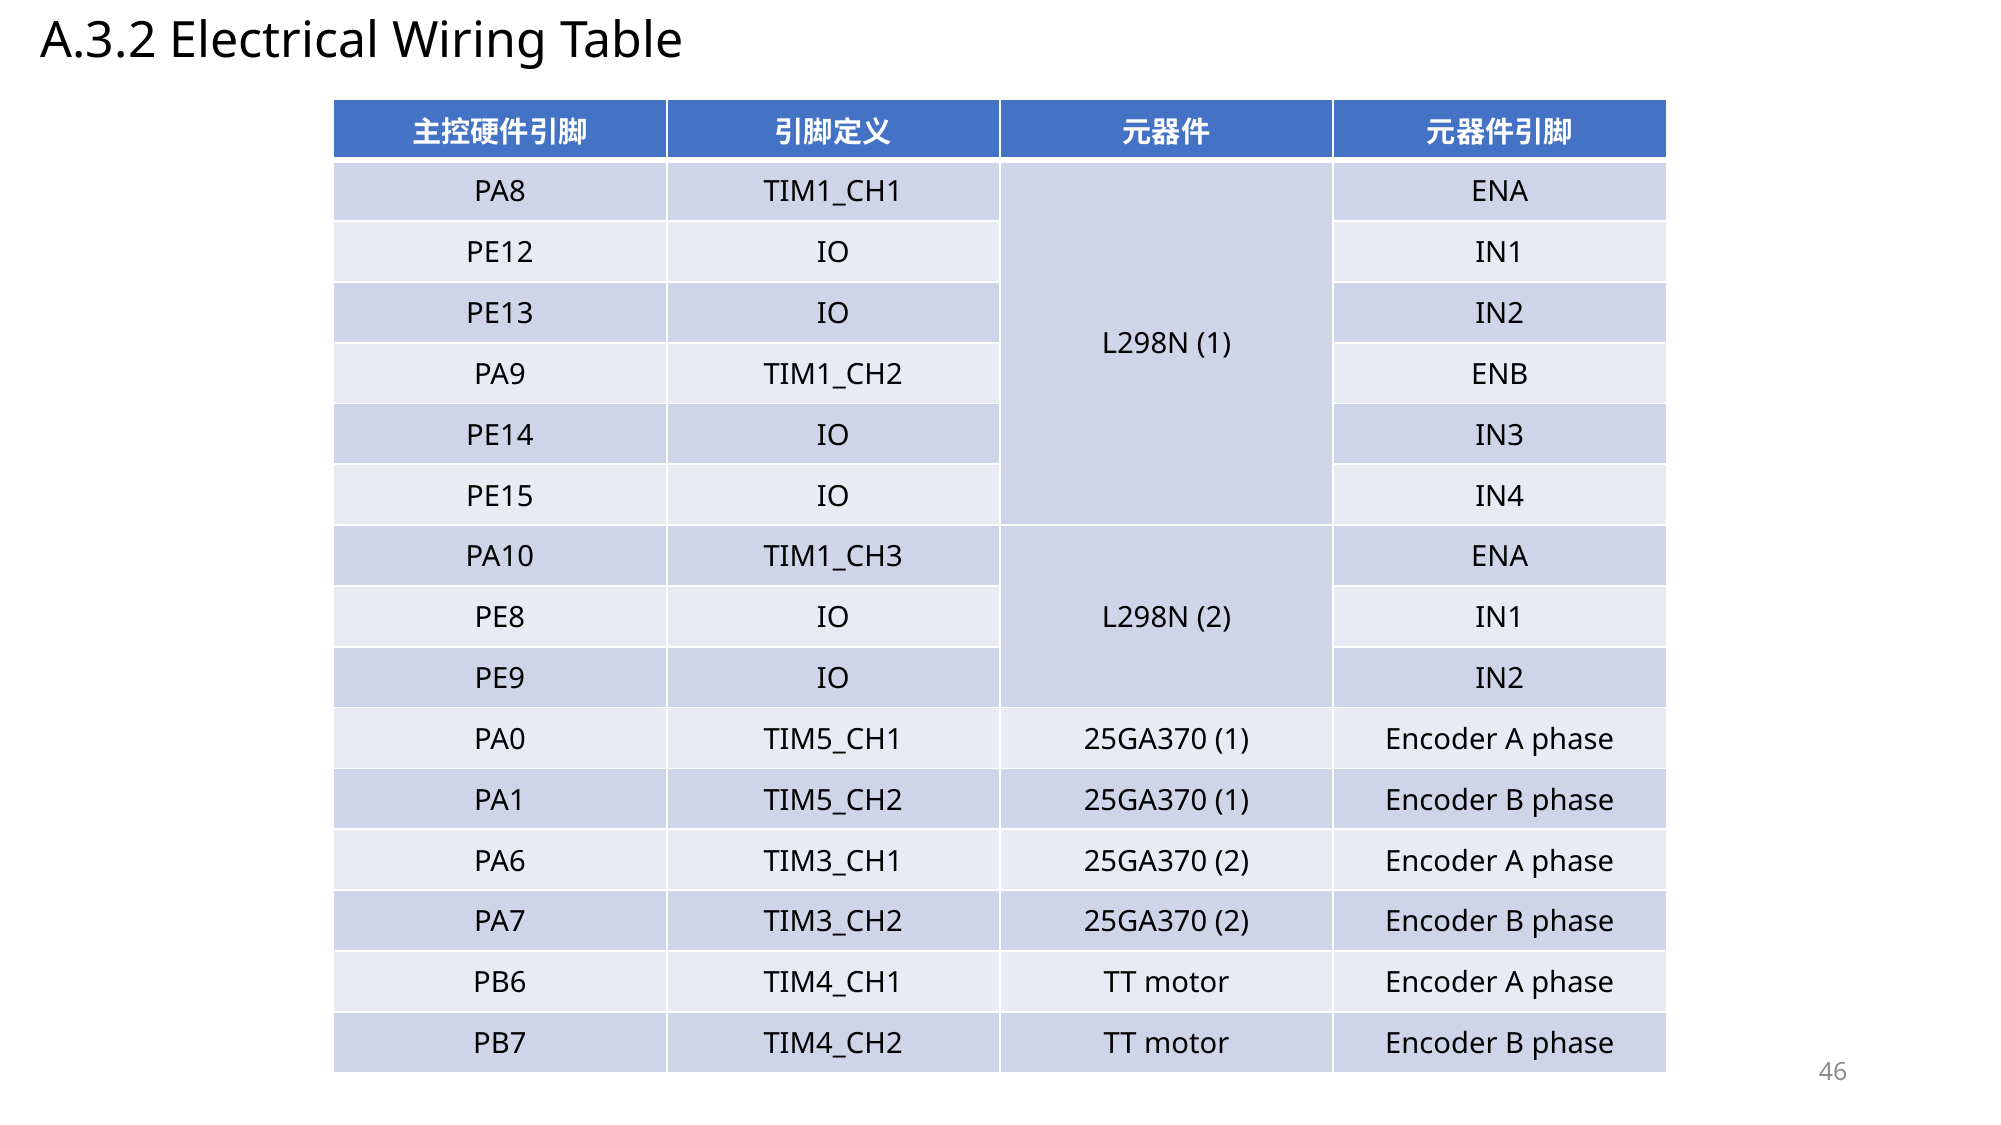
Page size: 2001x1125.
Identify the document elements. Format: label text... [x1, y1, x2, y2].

table_cell IO [668, 283, 999, 342]
table_cell IN4 [1334, 465, 1666, 524]
table_cell PA8 [334, 163, 666, 220]
table_cell PE8 [334, 587, 666, 646]
table_cell 25GA370 (1) [1001, 769, 1332, 828]
table_cell TT motor [1001, 952, 1332, 1011]
table_cell Encoder B phase [1334, 769, 1666, 828]
table_cell TIM1_CH3 [668, 526, 999, 585]
table_header 元器件引脚 [1334, 100, 1666, 157]
table_cell PE12 [334, 222, 666, 281]
table_cell TIM5_CH1 [668, 708, 999, 768]
table_cell PA6 [334, 830, 666, 889]
table_cell IO [668, 404, 999, 463]
table_cell PE14 [334, 404, 666, 463]
table_cell L298N (1) [1001, 163, 1332, 524]
table_cell PA10 [334, 526, 666, 585]
table_cell IO [668, 465, 999, 524]
table_cell PA7 [334, 891, 666, 950]
table_cell TIM3_CH2 [668, 891, 999, 950]
text_box A.3.2 Electrical Wiring Table [0, 0, 1244, 75]
table_cell L298N (2) [1001, 526, 1332, 707]
table_cell ENA [1334, 163, 1666, 220]
table_cell PE15 [334, 465, 666, 524]
table_cell PB6 [334, 952, 666, 1011]
table_cell TIM1_CH2 [668, 344, 999, 403]
table_cell IN1 [1334, 222, 1666, 281]
table_cell 25GA370 (2) [1001, 830, 1332, 889]
table_cell IN2 [1334, 648, 1666, 707]
table_cell TIM1_CH1 [668, 163, 999, 220]
table_cell PA9 [334, 344, 666, 403]
table_cell PA0 [334, 708, 666, 768]
table_cell Encoder A phase [1334, 952, 1666, 1011]
table_cell ENB [1334, 344, 1666, 403]
table_cell PE13 [334, 283, 666, 342]
table_cell Encoder B phase [1334, 1013, 1666, 1072]
table_cell Encoder A phase [1334, 830, 1666, 889]
table_cell PA1 [334, 769, 666, 828]
table_cell 25GA370 (1) [1001, 708, 1332, 768]
table_cell TIM4_CH2 [668, 1013, 999, 1072]
table_cell TIM4_CH1 [668, 952, 999, 1011]
table_header 主控硬件引脚 [334, 100, 666, 157]
table_header 引脚定义 [668, 100, 999, 157]
table_cell TIM5_CH2 [668, 769, 999, 828]
table_cell IN3 [1334, 404, 1666, 463]
table_cell IN2 [1334, 283, 1666, 342]
table_cell TIM3_CH1 [668, 830, 999, 889]
slide_number 46 [1412, 1042, 1863, 1103]
table_cell IN1 [1334, 587, 1666, 646]
table_cell IO [668, 587, 999, 646]
table_cell Encoder B phase [1334, 891, 1666, 950]
table_cell PE9 [334, 648, 666, 707]
table_cell 25GA370 (2) [1001, 891, 1332, 950]
table_cell IO [668, 222, 999, 281]
table_cell TT motor [1001, 1013, 1332, 1072]
table_cell PB7 [334, 1013, 666, 1072]
table_cell Encoder A phase [1334, 708, 1666, 768]
table_header 元器件 [1001, 100, 1332, 157]
table_cell IO [668, 648, 999, 707]
table_cell ENA [1334, 526, 1666, 585]
